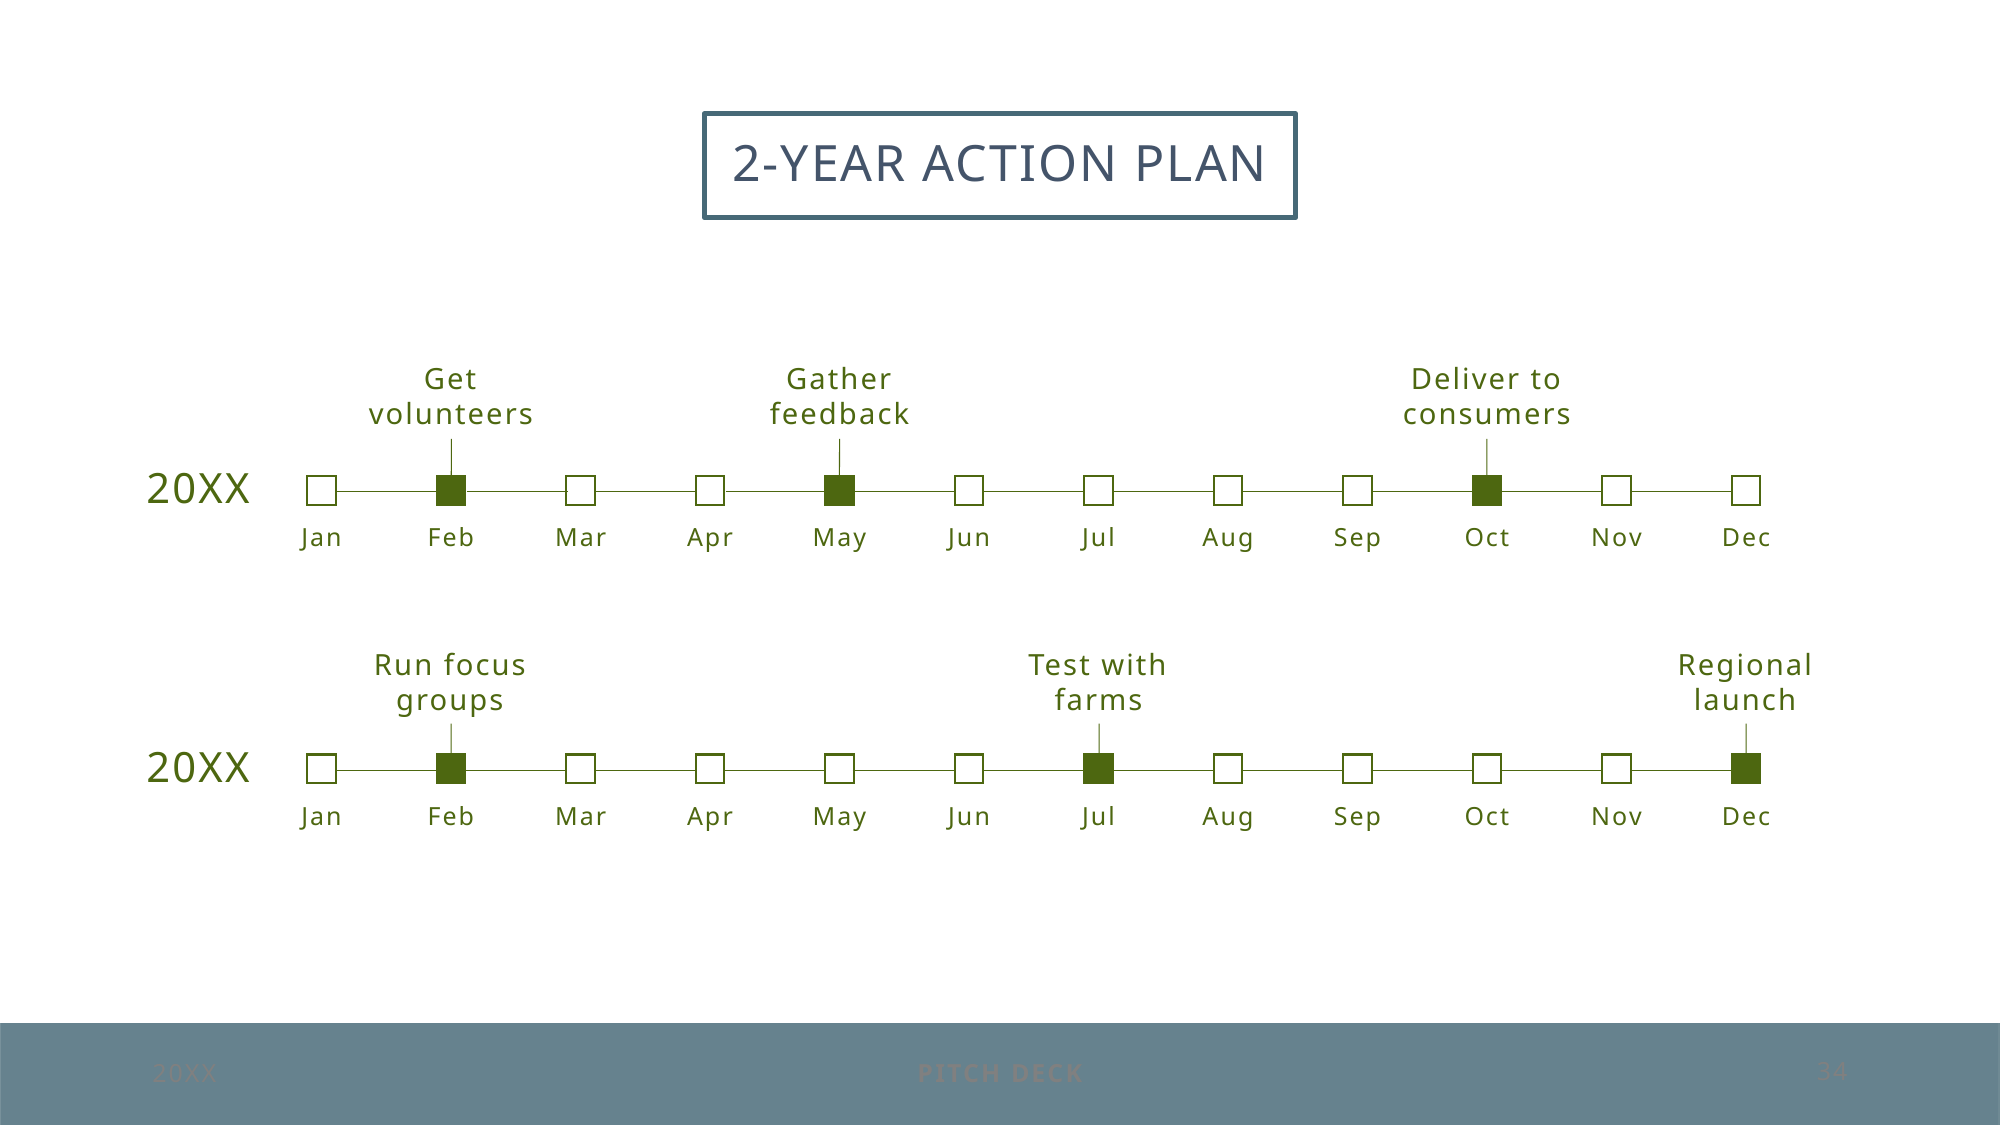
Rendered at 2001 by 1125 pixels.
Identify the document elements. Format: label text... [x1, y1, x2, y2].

footer Pitch deck [662, 1042, 1338, 1103]
slide_number 34 [1412, 1042, 1863, 1103]
list Apr [669, 799, 751, 907]
list Jul [1057, 799, 1140, 907]
list May [789, 799, 891, 907]
list Feb [410, 520, 492, 627]
list Test with farms​ [980, 656, 1217, 724]
list Oct [1446, 520, 1528, 627]
picture [0, 1023, 2000, 1125]
title 2-year action plan [702, 111, 1298, 220]
list Jan [280, 799, 363, 907]
list Deliver to consumers​ [1368, 361, 1606, 438]
list Aug [1187, 799, 1269, 907]
list Jul [1057, 520, 1140, 627]
slide_number 20XX [137, 1042, 588, 1103]
list Mar [539, 520, 622, 627]
list Dec [1705, 520, 1787, 627]
list Regional launch​ [1627, 656, 1865, 724]
list Sep [1316, 799, 1399, 907]
list 20XX [114, 449, 282, 532]
list Run focus groups​ [332, 656, 570, 724]
list May [789, 520, 891, 627]
list Jan [280, 520, 363, 627]
list Jun [928, 799, 1010, 907]
list Sep [1316, 520, 1399, 627]
list Feb [410, 799, 492, 907]
list Nov [1575, 520, 1658, 627]
list Oct [1446, 799, 1528, 907]
list Jun [928, 520, 1010, 627]
list Mar [539, 799, 622, 907]
list 20XX [114, 727, 282, 811]
list Get volunteers​ [332, 361, 570, 438]
list Dec [1705, 799, 1787, 907]
list Nov [1575, 799, 1658, 907]
list Gather feedback​ [721, 361, 958, 438]
list Apr [669, 520, 751, 627]
list Aug [1187, 520, 1269, 627]
